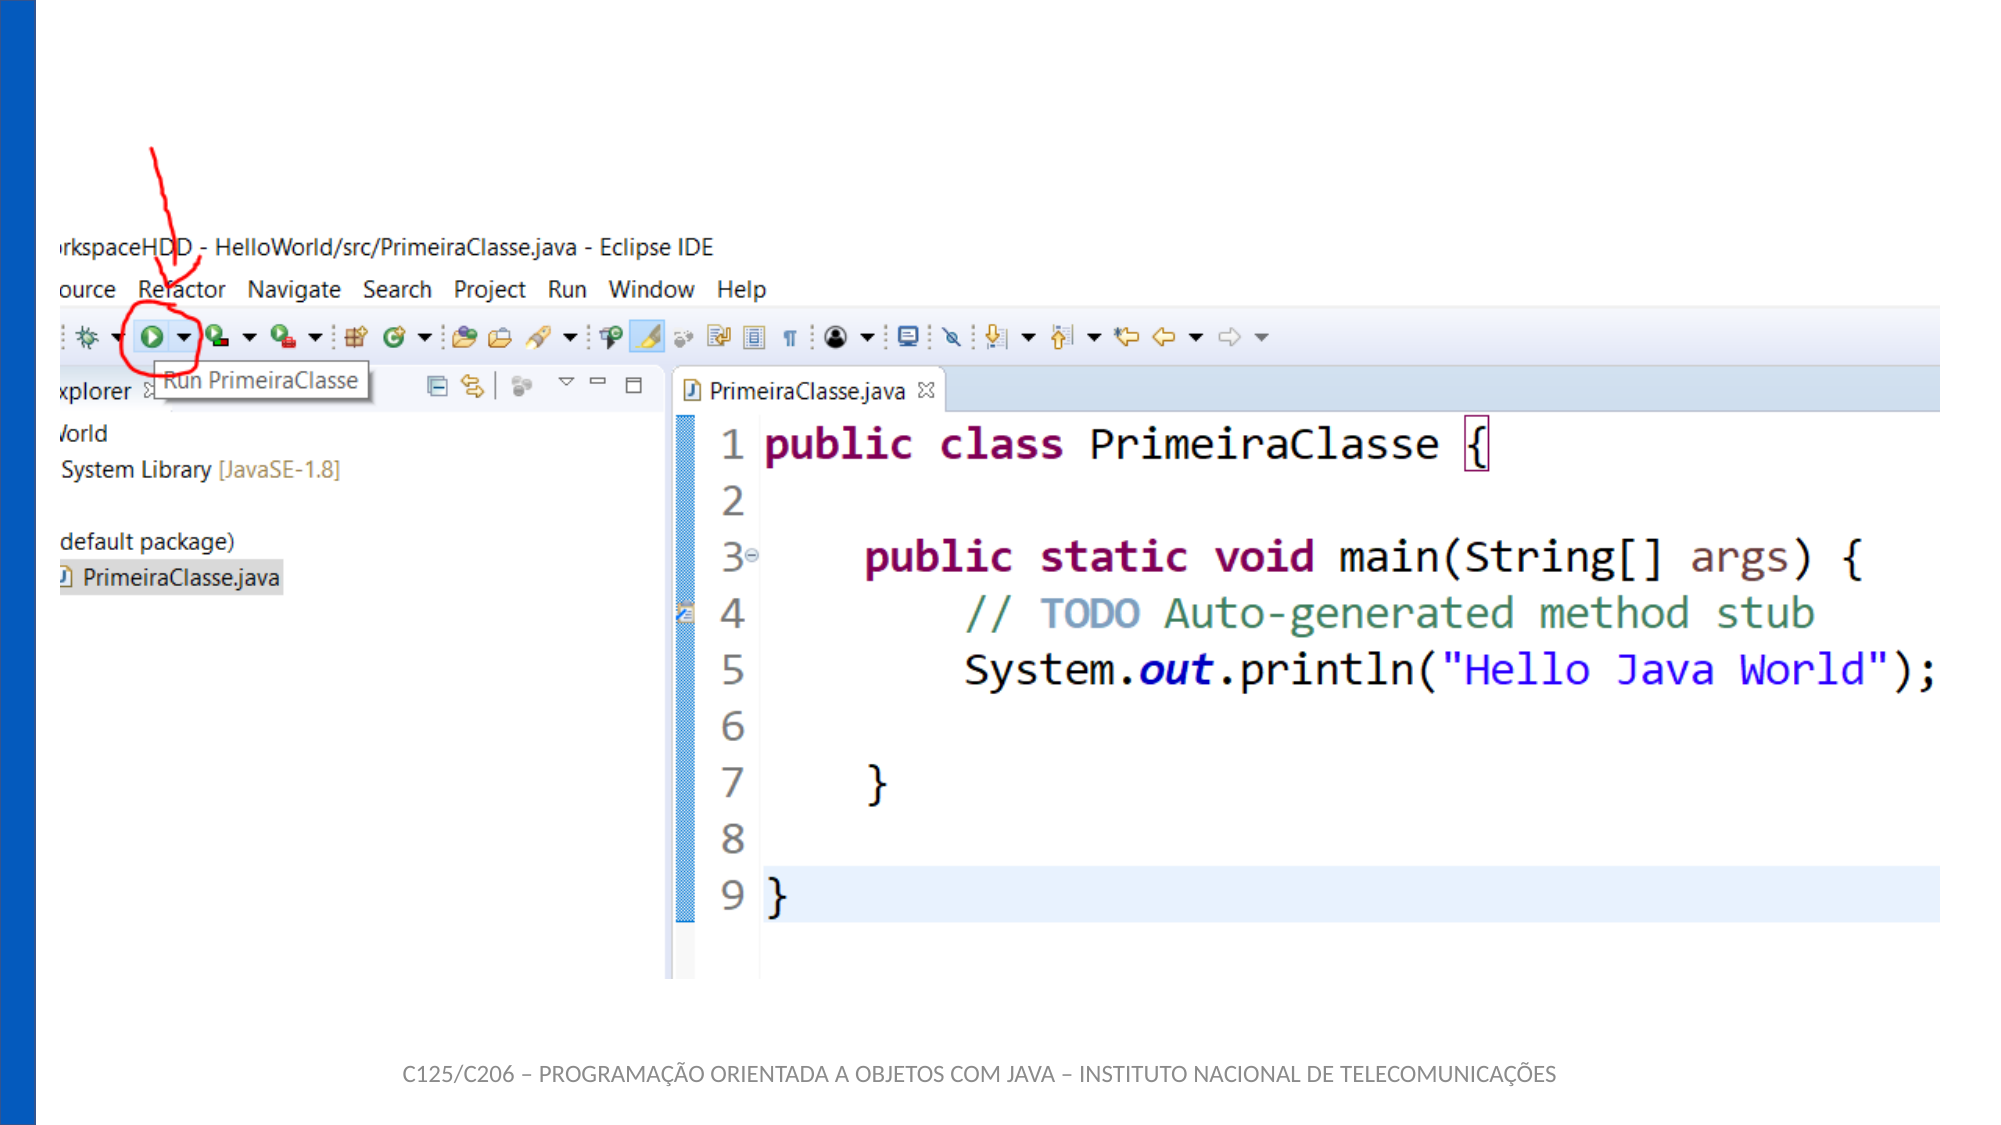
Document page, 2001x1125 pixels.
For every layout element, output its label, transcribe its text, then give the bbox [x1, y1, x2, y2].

text_box [0, 0, 36, 1125]
picture [60, 146, 1940, 979]
footer C125/C206 – PROGRAMAÇÃO ORIENTADA A OBJETOS COM JAVA – INSTITUTO NACIONAL DE TELECOMUNICAÇÕES [251, 1042, 1710, 1103]
